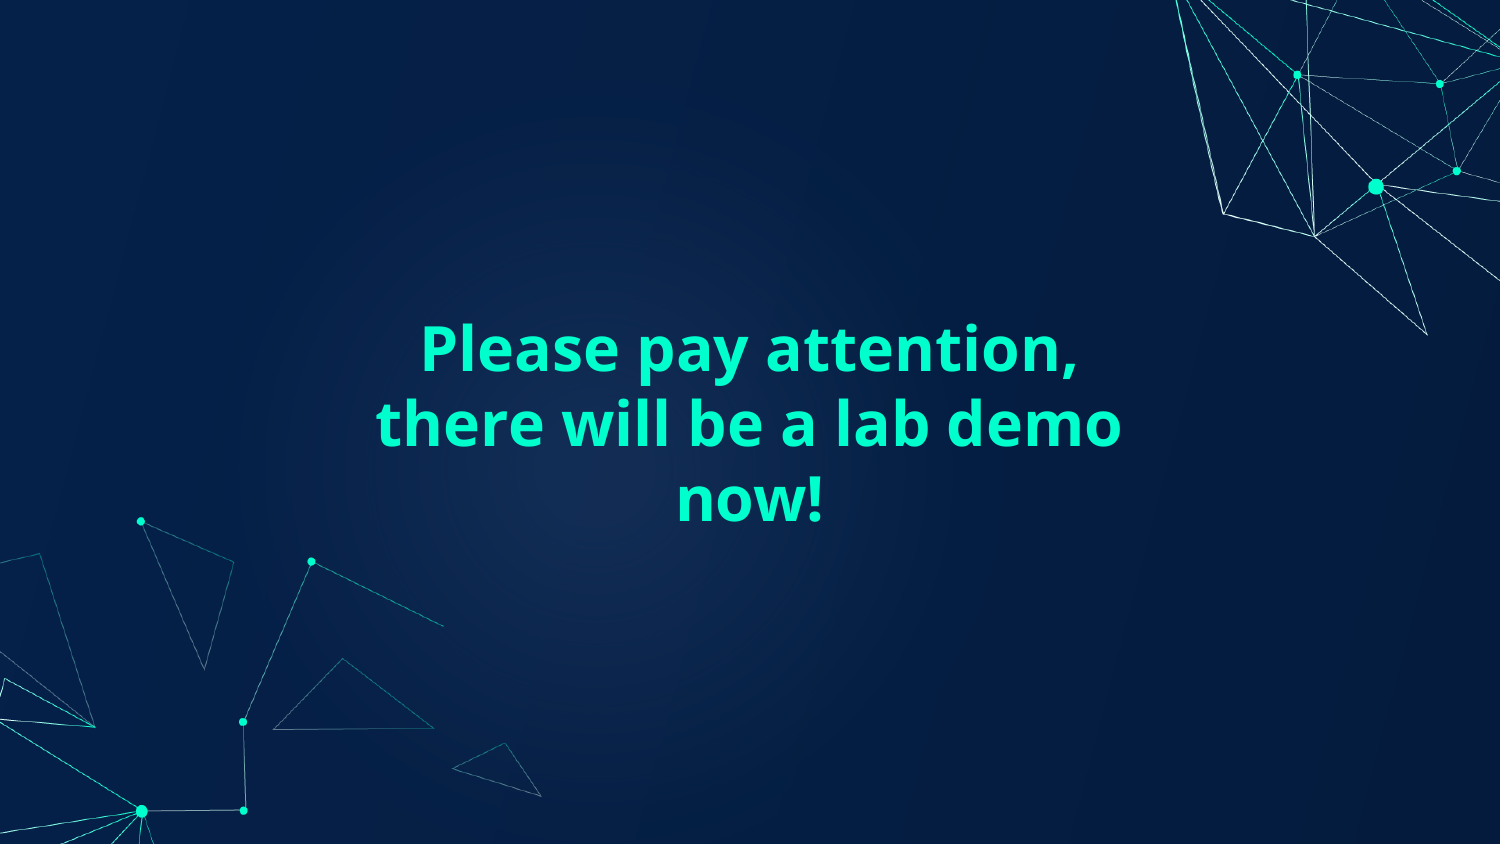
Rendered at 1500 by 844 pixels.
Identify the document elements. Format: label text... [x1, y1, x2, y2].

picture [0, 0, 1500, 844]
title Please pay attention, there will be a lab demo now! [316, 344, 1184, 500]
